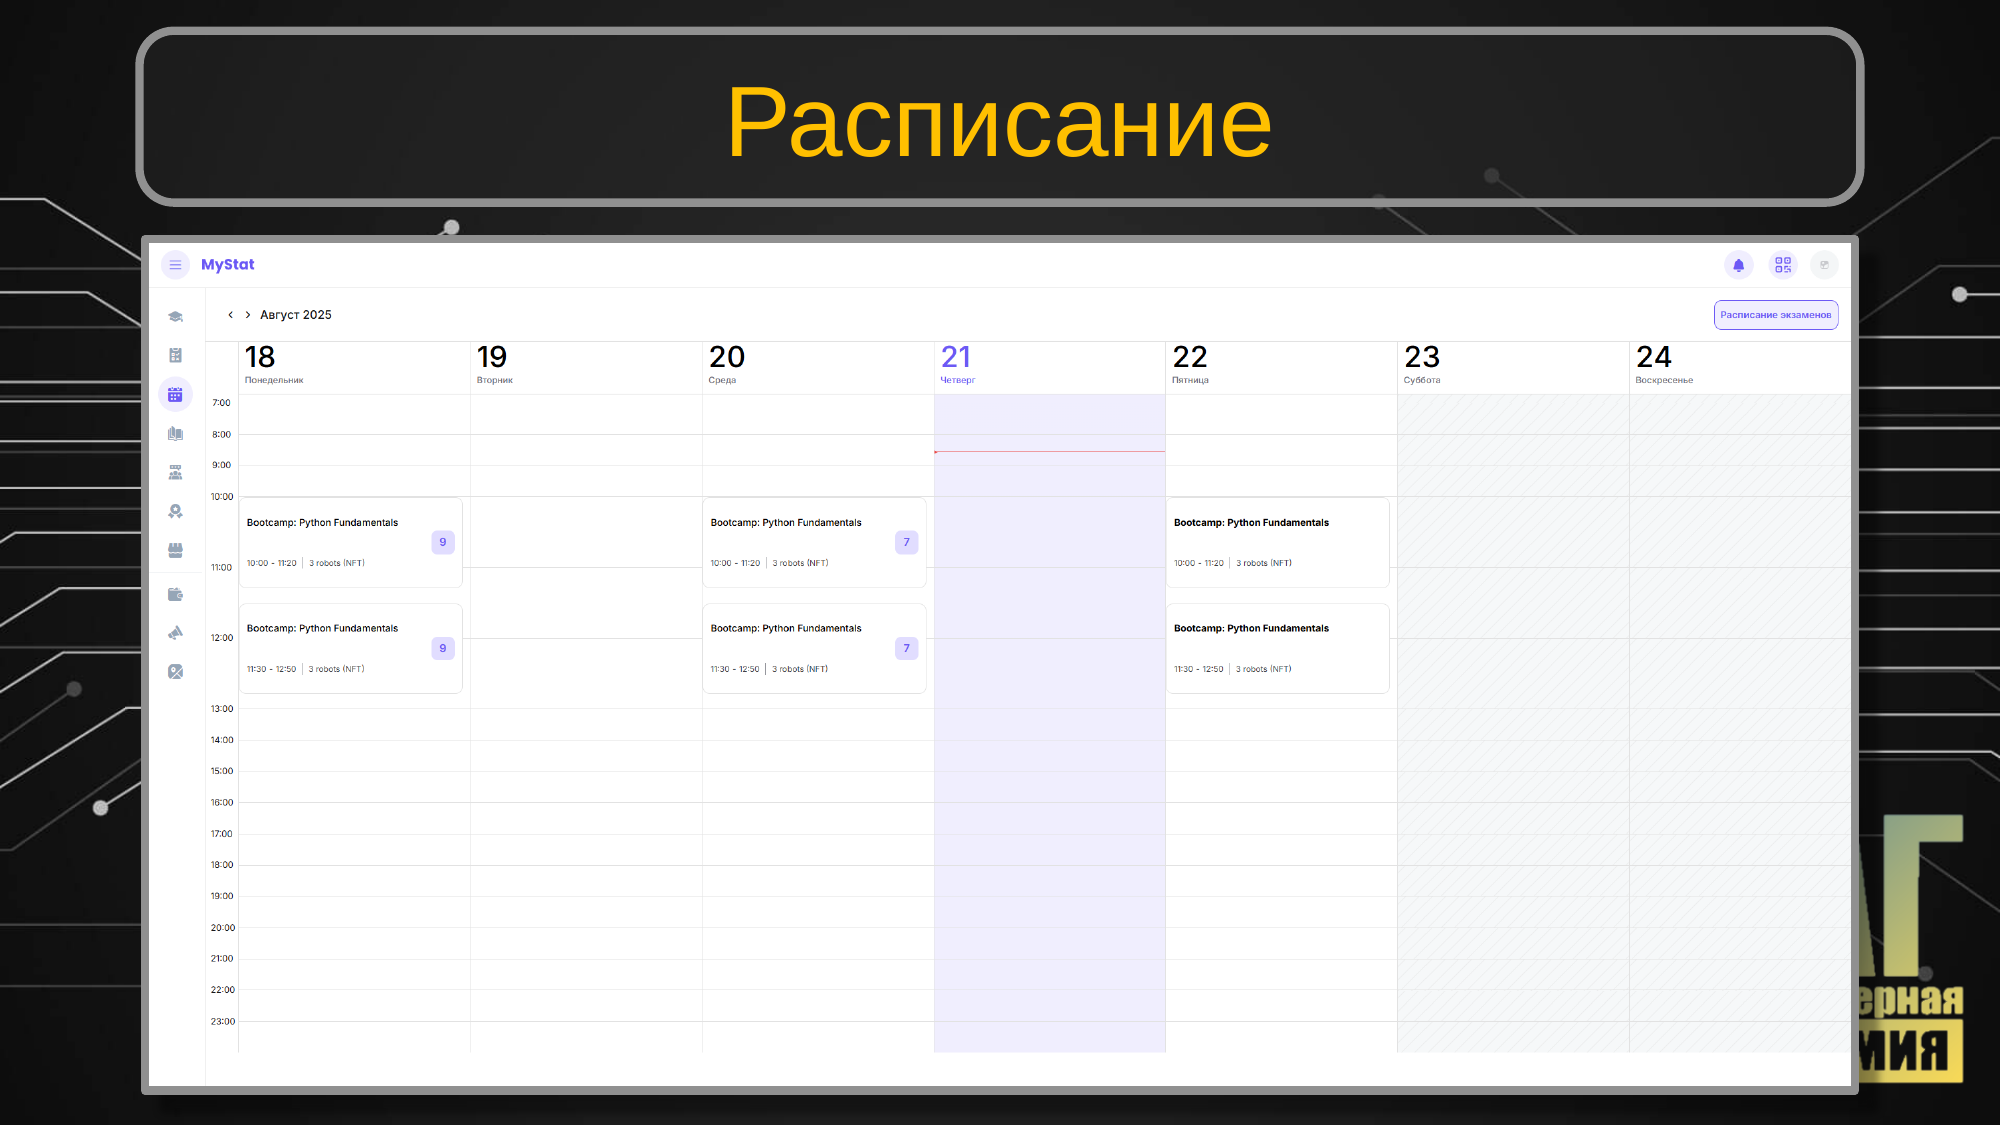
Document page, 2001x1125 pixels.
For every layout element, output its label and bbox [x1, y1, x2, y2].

picture [0, 0, 2000, 1125]
text_box [139, 30, 1861, 203]
